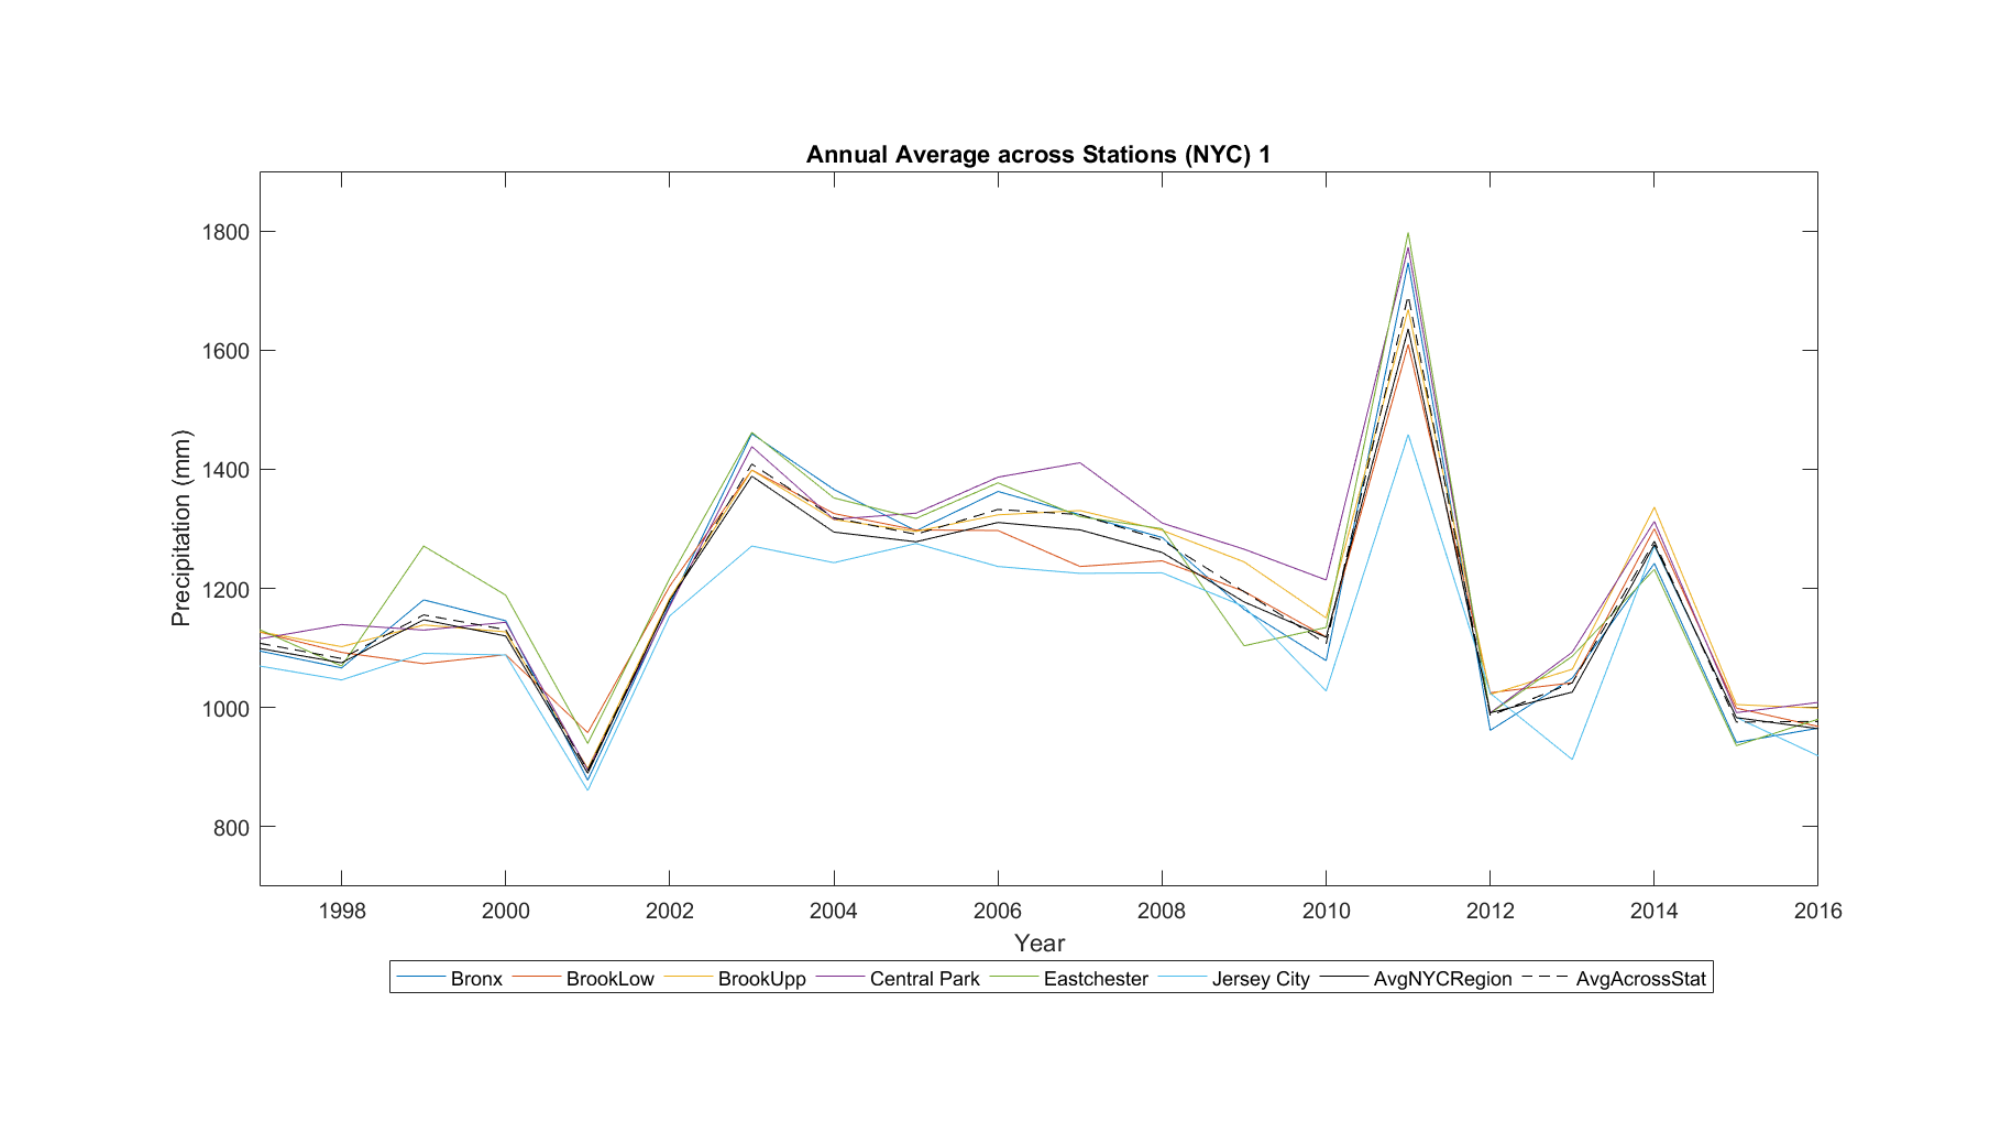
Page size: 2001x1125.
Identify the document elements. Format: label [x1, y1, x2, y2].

picture [0, 102, 2000, 1023]
